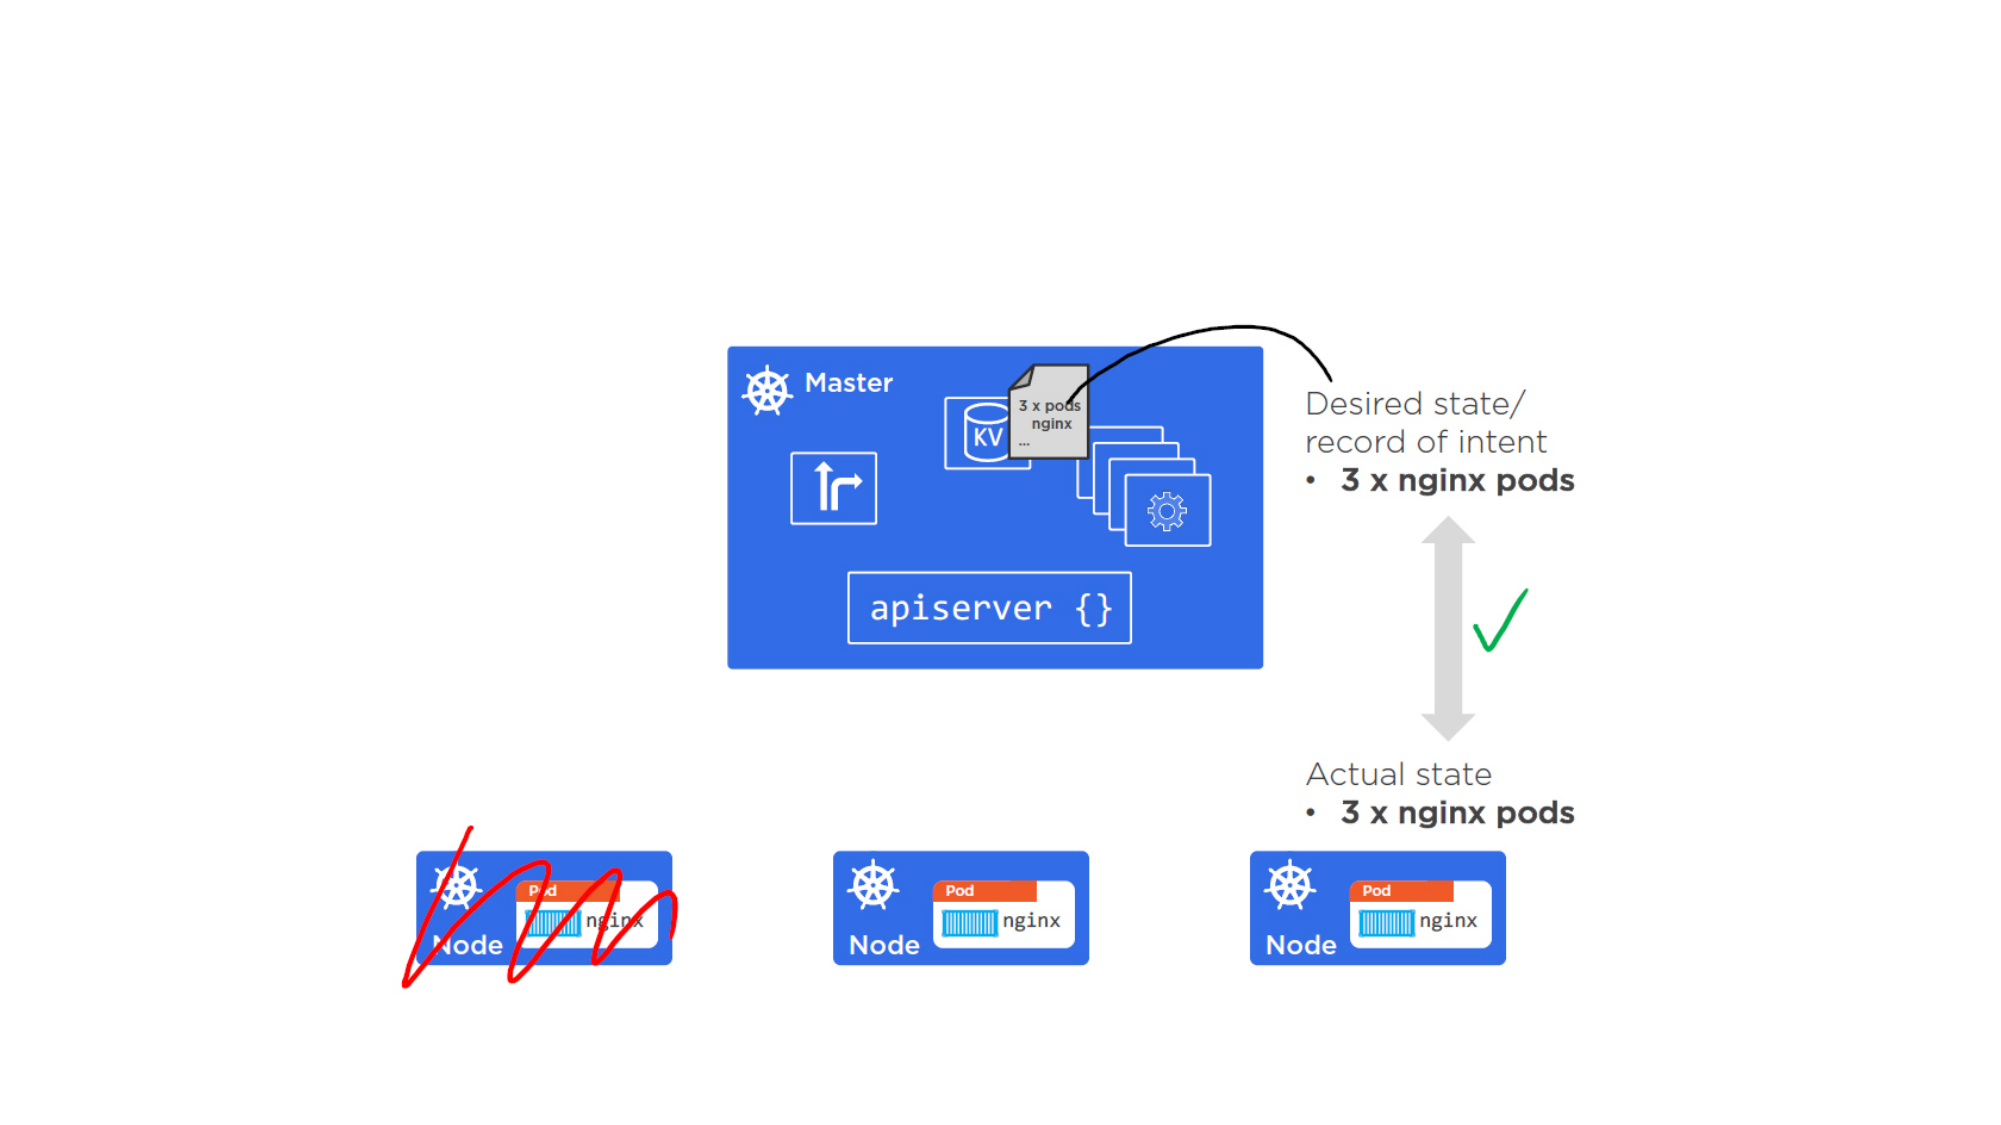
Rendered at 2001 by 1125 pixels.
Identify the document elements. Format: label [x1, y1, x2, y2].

picture [364, 299, 1636, 1014]
